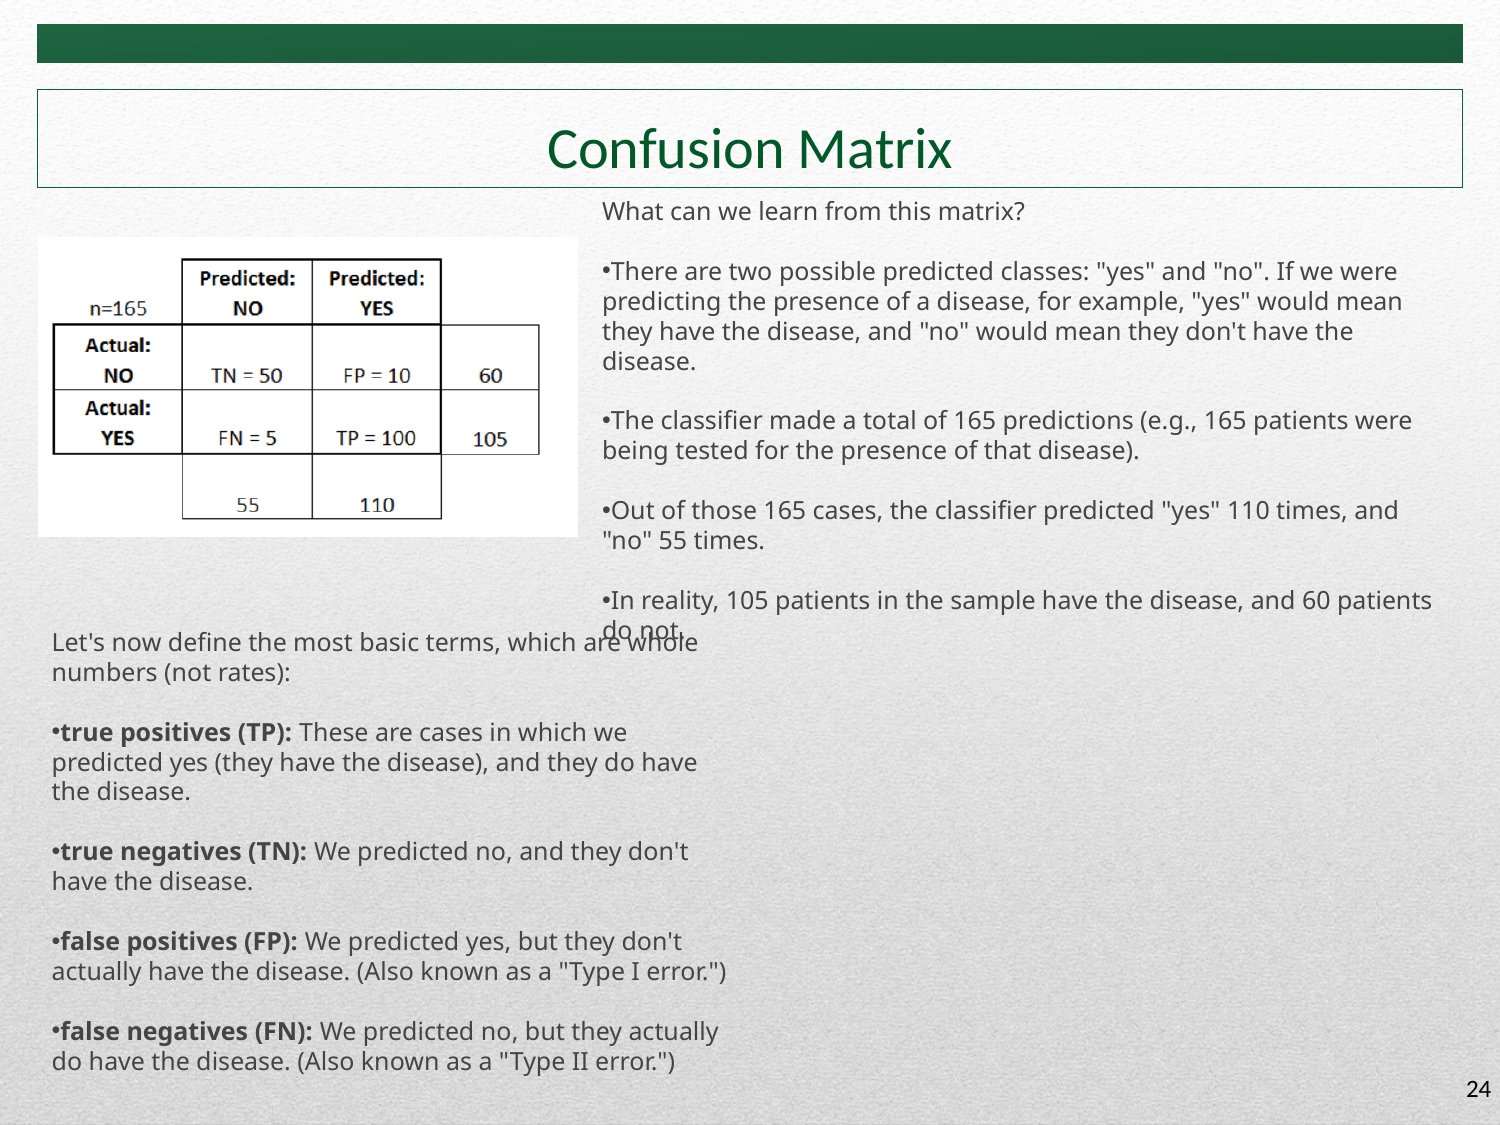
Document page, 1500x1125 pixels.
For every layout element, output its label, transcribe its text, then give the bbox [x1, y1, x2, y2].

slide_number 24 [1381, 1065, 1500, 1125]
picture [37, 24, 1463, 63]
text_box Let's now define the most basic terms, which are whole numbers (not rates): true positives (TP): These are cases in which we predicted yes (they have the disease), and they do have the disease. true negatives (TN): We predicted no, and they don't have the disease. false positives (FP): We predicted yes, but they don't actually have the disease. (Also known as a "Type I error.") false negatives (FN): We predicted no, but they actually do have the disease. (Also known as a "Type II error.") [36, 618, 750, 1083]
text_box What can we learn from this matrix? There are two possible predicted classes: "yes" and "no". If we were predicting the presence of a disease, for example, "yes" would mean they have the disease, and "no" would mean they don't have the disease. The classifier made a total of 165 predictions (e.g., 165 patients were being tested for the presence of that disease). Out of those 165 cases, the classifier predicted "yes" 110 times, and "no" 55 times. In reality, 105 patients in the sample have the disease, and 60 patients do not. [587, 188, 1463, 652]
picture [37, 236, 578, 538]
title Confusion Matrix [37, 89, 1463, 188]
